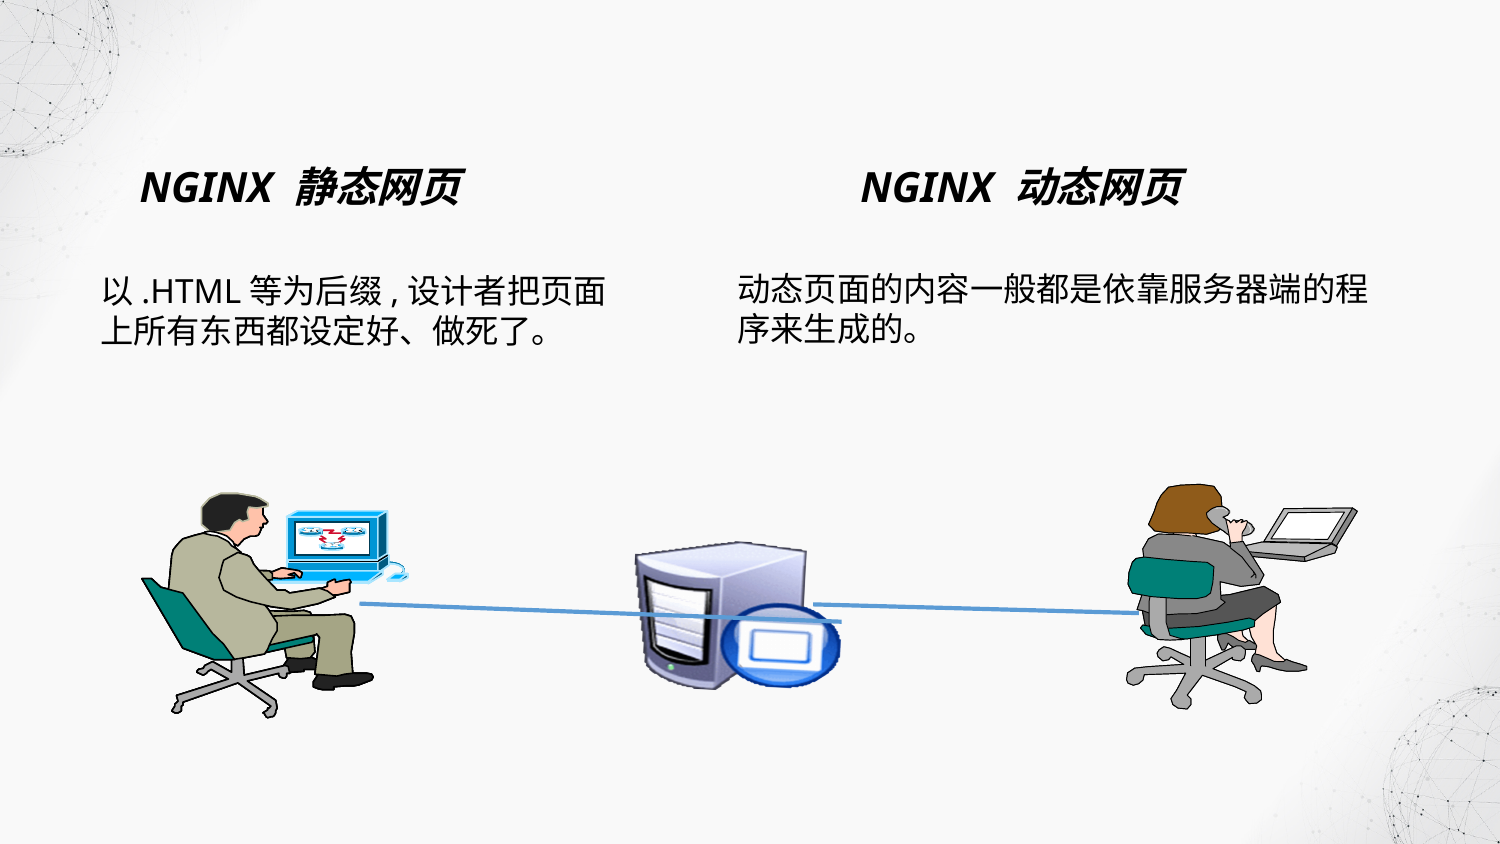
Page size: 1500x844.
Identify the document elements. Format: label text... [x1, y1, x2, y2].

text_box NGINX 静态网页 [107, 153, 529, 219]
text_box NGINX 动态网页 [832, 153, 1254, 218]
picture [0, 0, 1500, 844]
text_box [813, 604, 1139, 614]
text_box 以.HTML等为后缀,设计者把页面上所有东西都设定好、做死了。 [85, 263, 628, 398]
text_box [359, 603, 632, 611]
text_box 动态页面的内容一般都是依靠服务器端的程序来生成的。 [722, 260, 1410, 355]
